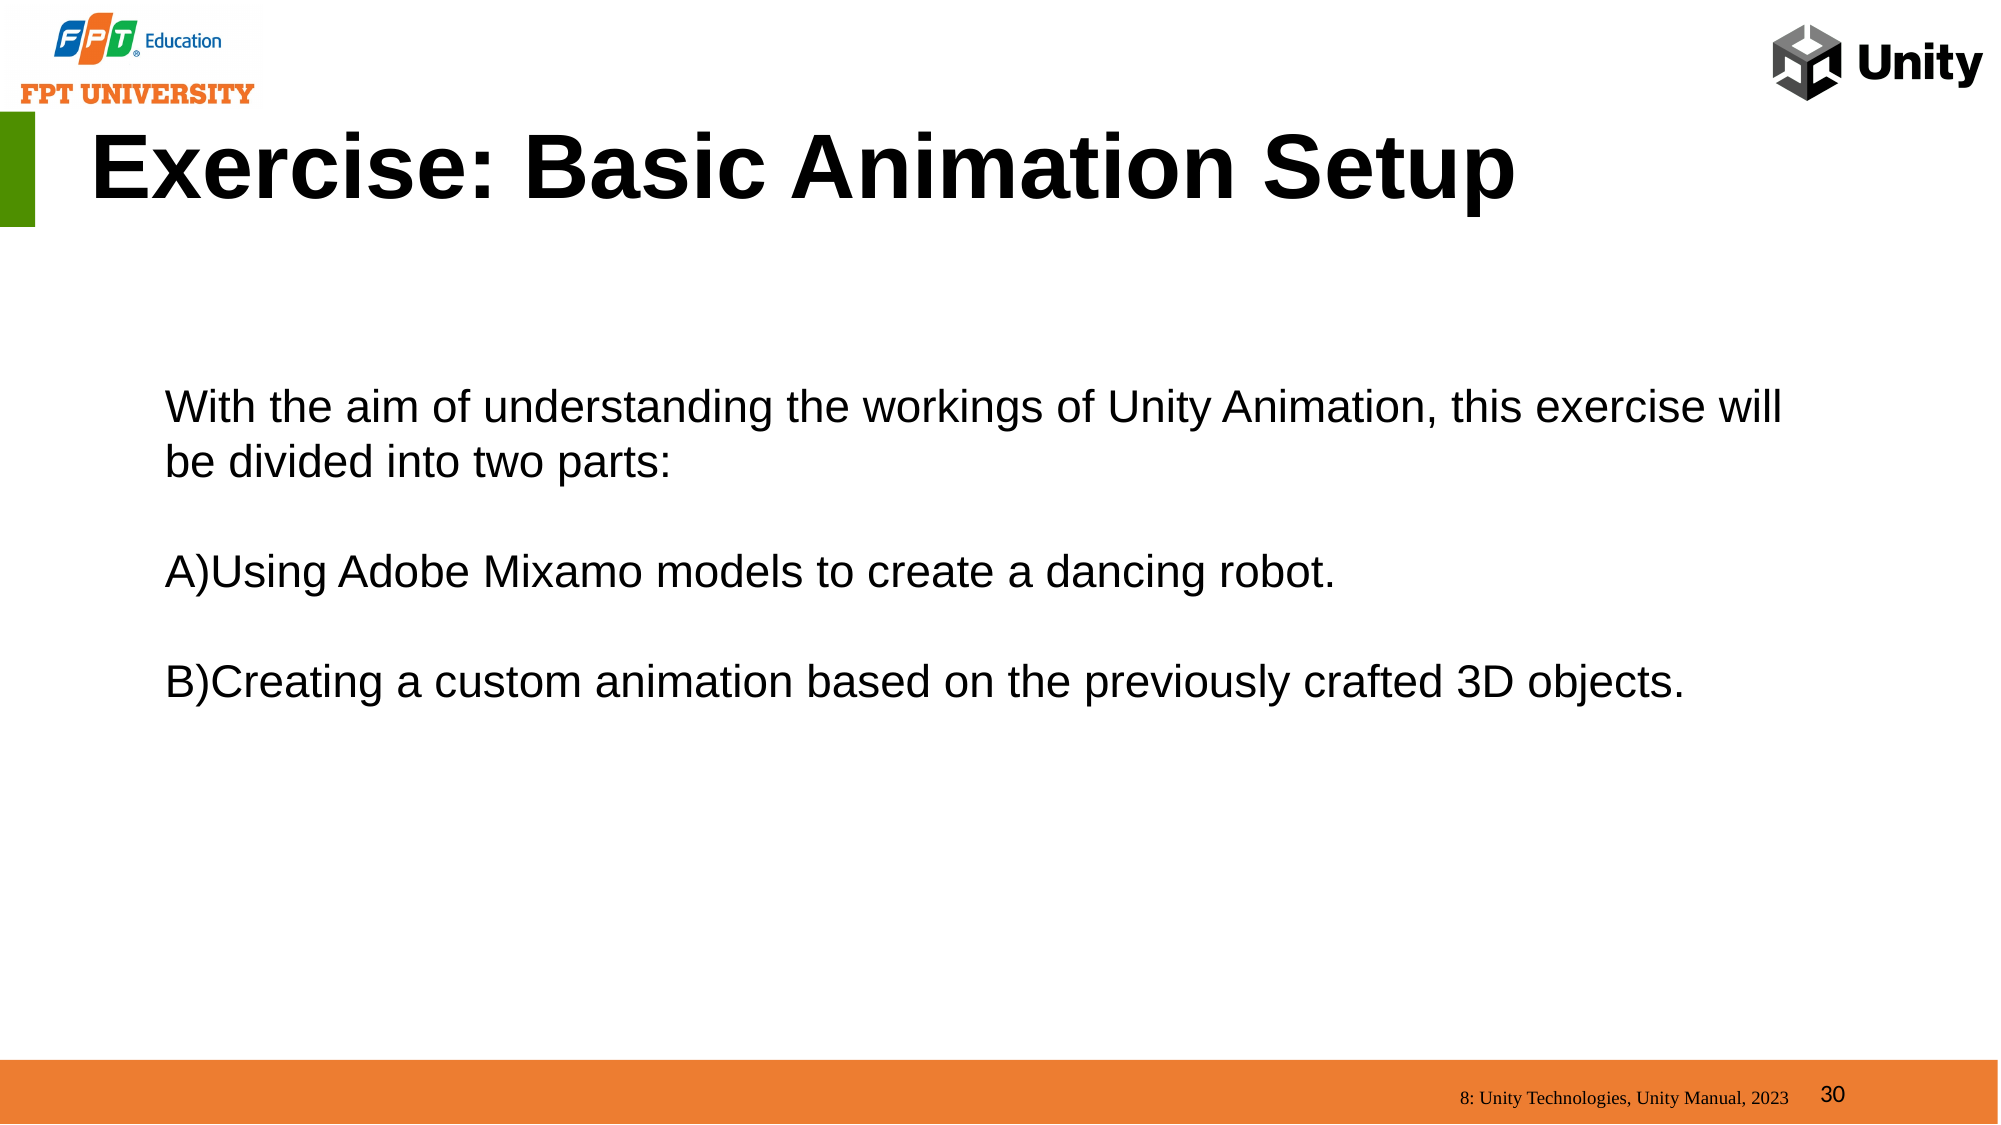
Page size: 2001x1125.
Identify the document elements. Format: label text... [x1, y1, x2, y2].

slide_number 30 [1412, 1063, 1861, 1122]
picture [4, 4, 263, 109]
text_box With the aim of understanding the workings of Unity Animation, this exercise will be divided into two parts: Using Adobe Mixamo models to create a dancing robot. Creating a custom animation based on the previously crafted 3D objects. [149, 369, 1800, 743]
text_box Exercise: Basic Animation Setup [37, 111, 1975, 227]
picture [1765, 0, 1992, 126]
